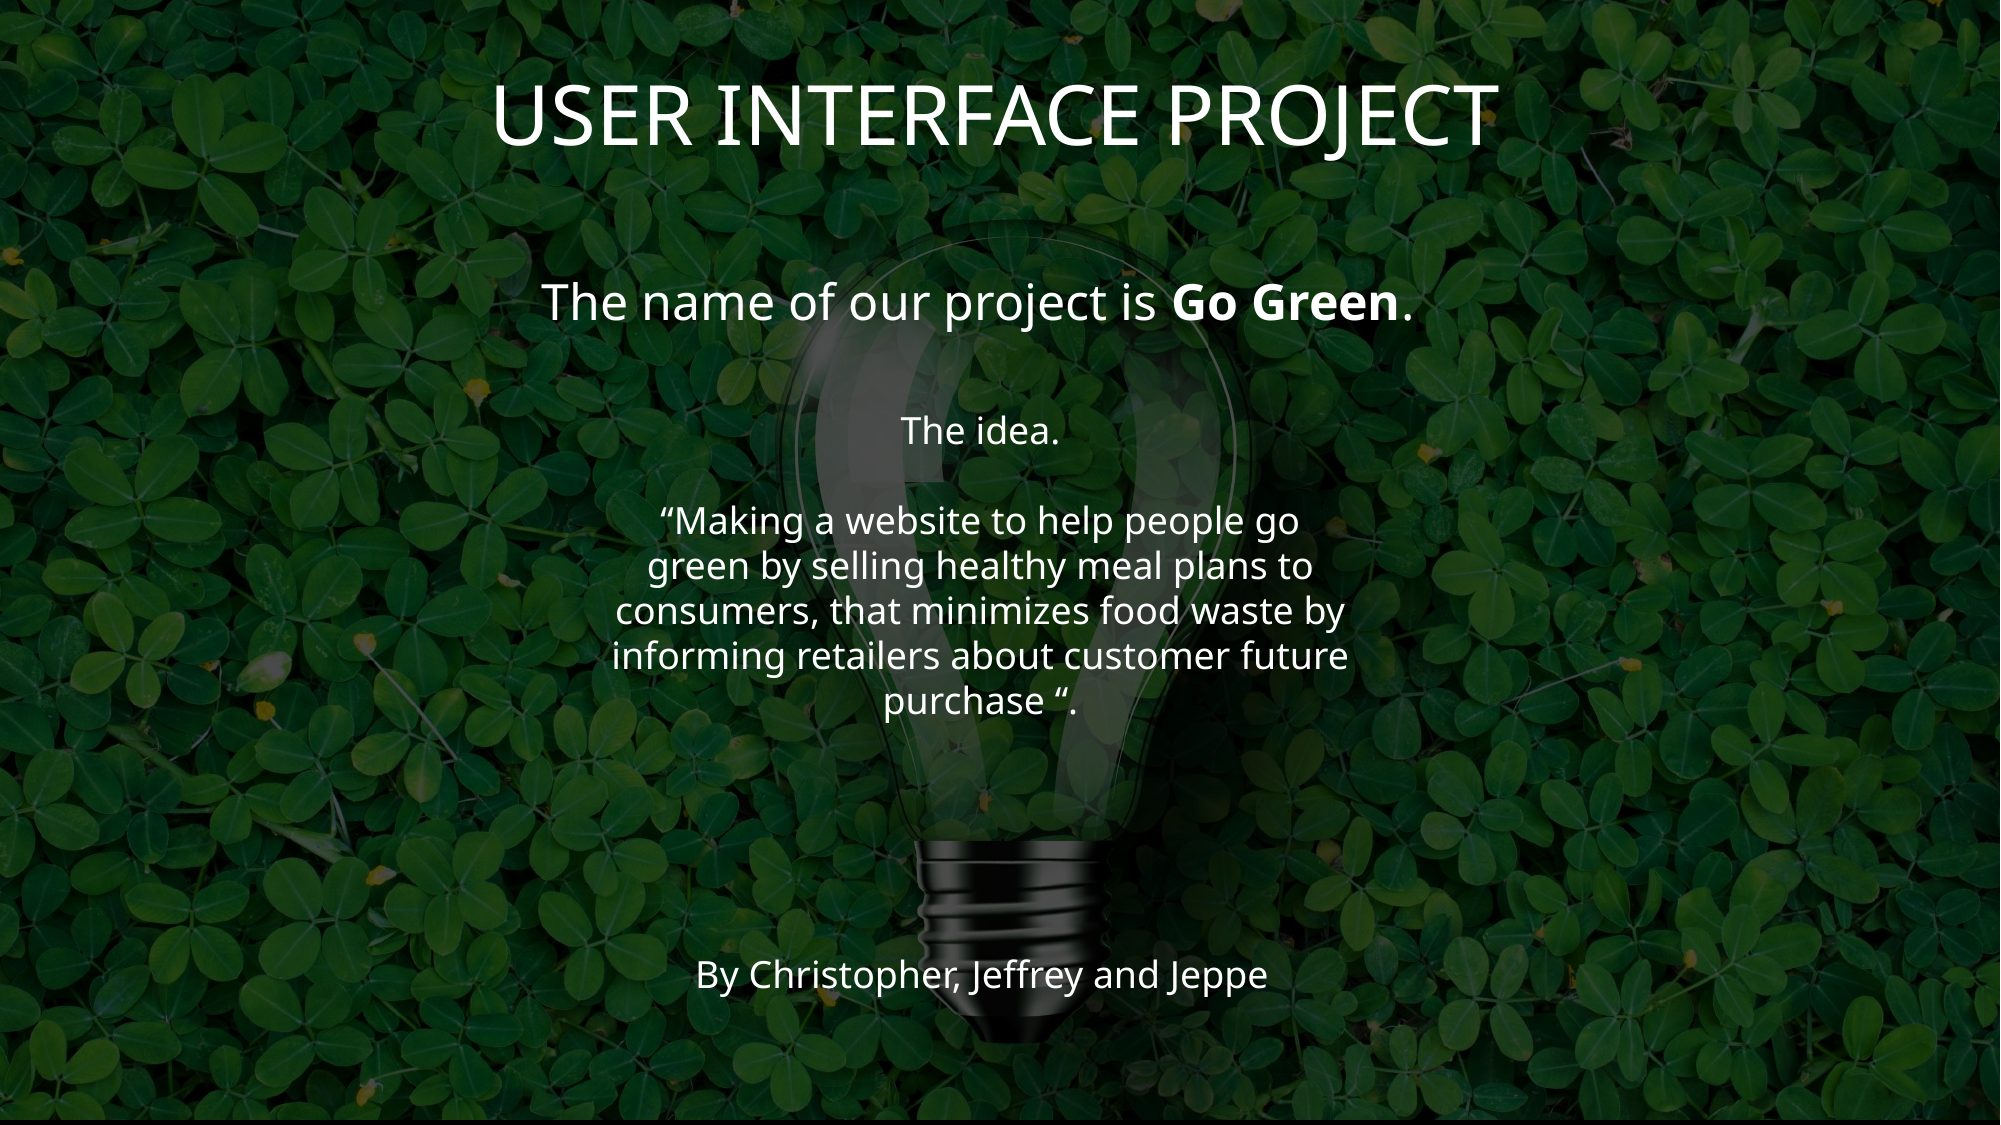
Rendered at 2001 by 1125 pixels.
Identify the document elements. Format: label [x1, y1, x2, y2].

text_box [0, 1121, 2000, 1125]
picture [0, 0, 2000, 1121]
